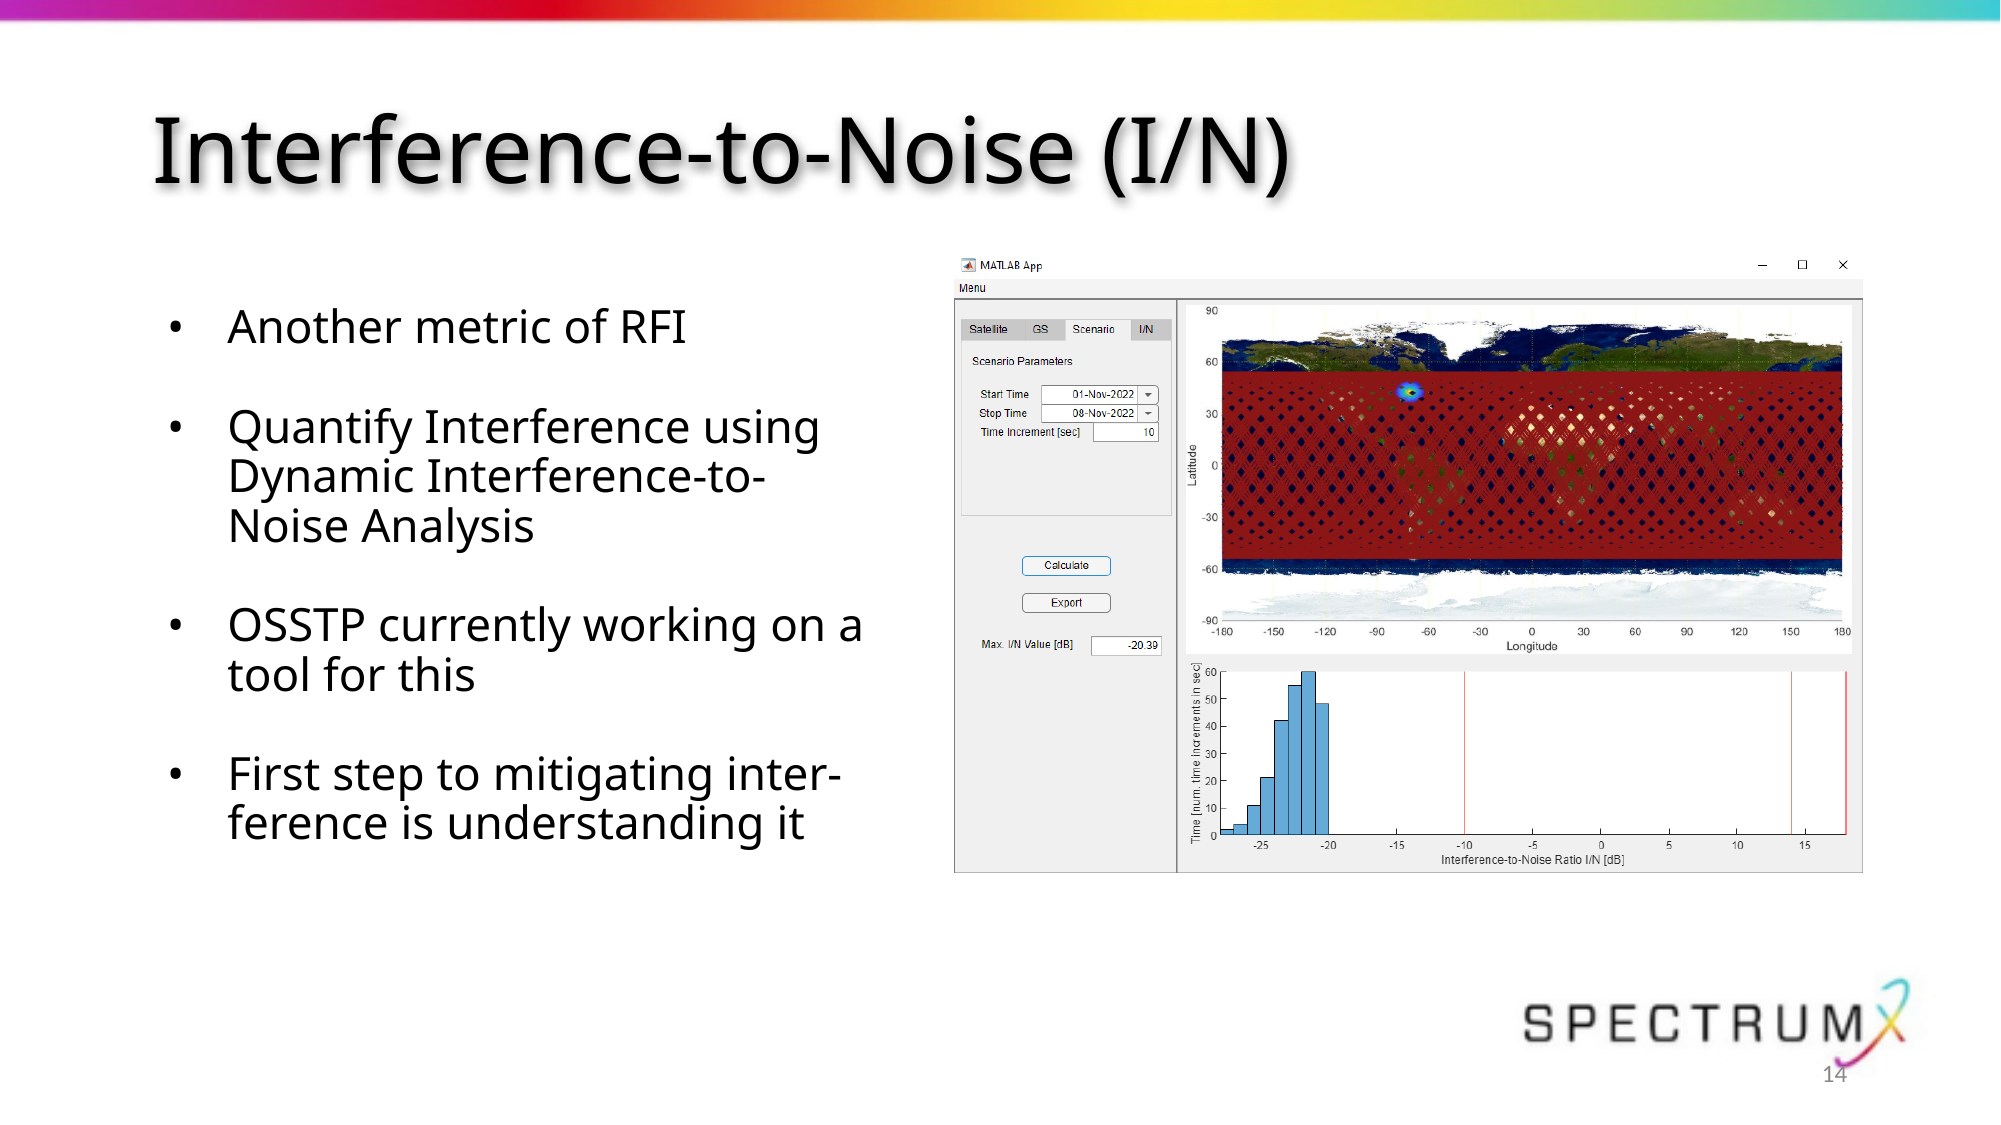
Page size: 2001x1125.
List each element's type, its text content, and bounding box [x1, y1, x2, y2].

slide_number 14 [1412, 1042, 1863, 1103]
list Another metric of RFI Quantify Interference using Dynamic Interference-to- Noise Analysis OSSTP currently working on a tool for this First step to mitigating inter- ference is understanding it [137, 281, 908, 873]
picture [0, 0, 2001, 1125]
title Interference-to-Noise (I/N) [137, 45, 1863, 264]
